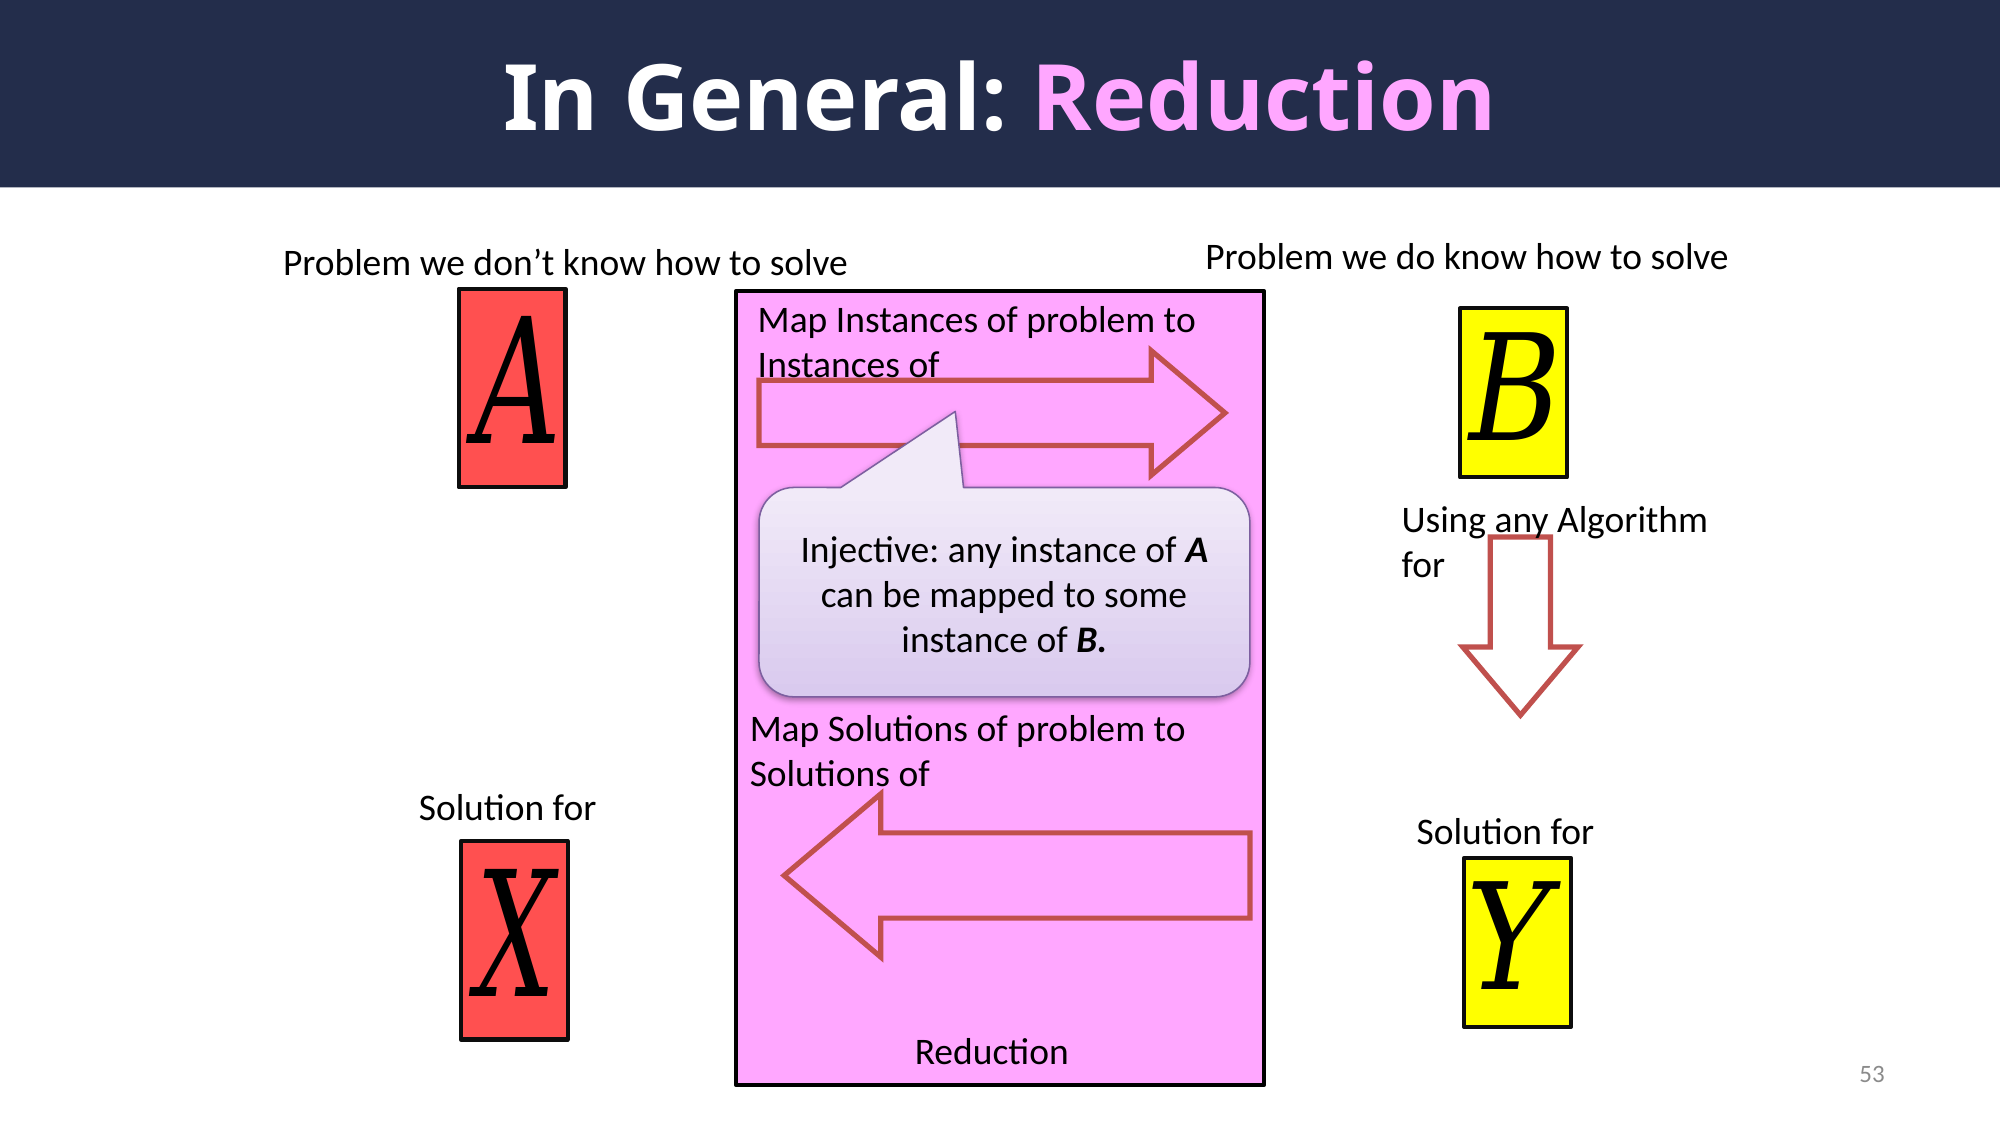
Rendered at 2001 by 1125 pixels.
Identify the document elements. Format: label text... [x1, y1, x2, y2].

text_box [784, 793, 1251, 957]
text_box [759, 350, 1225, 476]
text_box Problem we don’t know how to solve [268, 230, 864, 290]
text_box Reduction [900, 1019, 1084, 1080]
text_box Problem we do know how to solve [1190, 224, 1745, 285]
text_box [1462, 537, 1578, 716]
slide_number 53 [1433, 1042, 1900, 1103]
text_box [734, 289, 1266, 1087]
title In General: Reduction [99, 24, 1900, 163]
text_box Injective: any instance of A can be mapped to some instance of B. [758, 410, 1251, 698]
